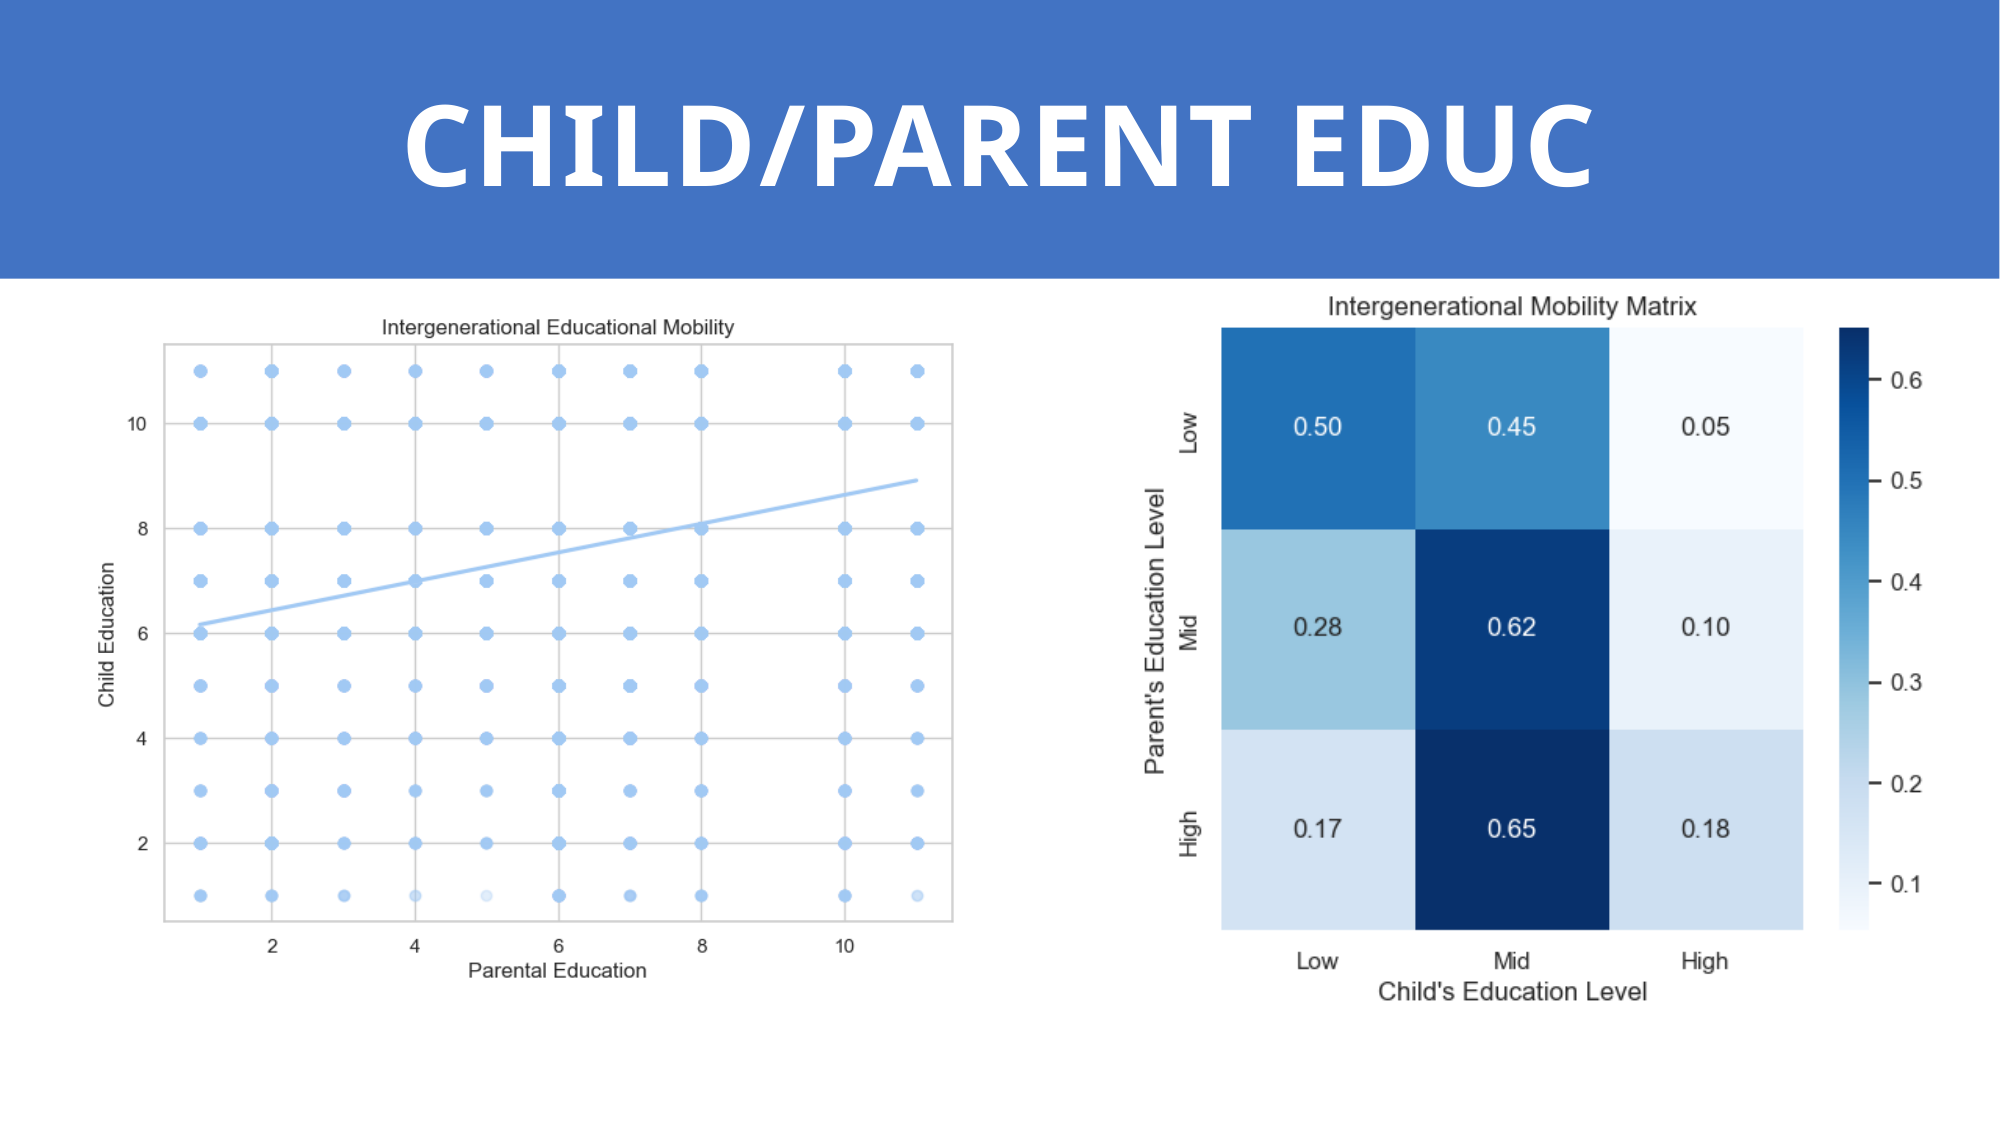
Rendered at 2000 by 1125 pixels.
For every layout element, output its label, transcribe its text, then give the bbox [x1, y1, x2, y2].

title CHILD/PARENT EDUC [87, 75, 1912, 230]
picture [1131, 280, 1939, 1021]
picture [86, 307, 964, 995]
